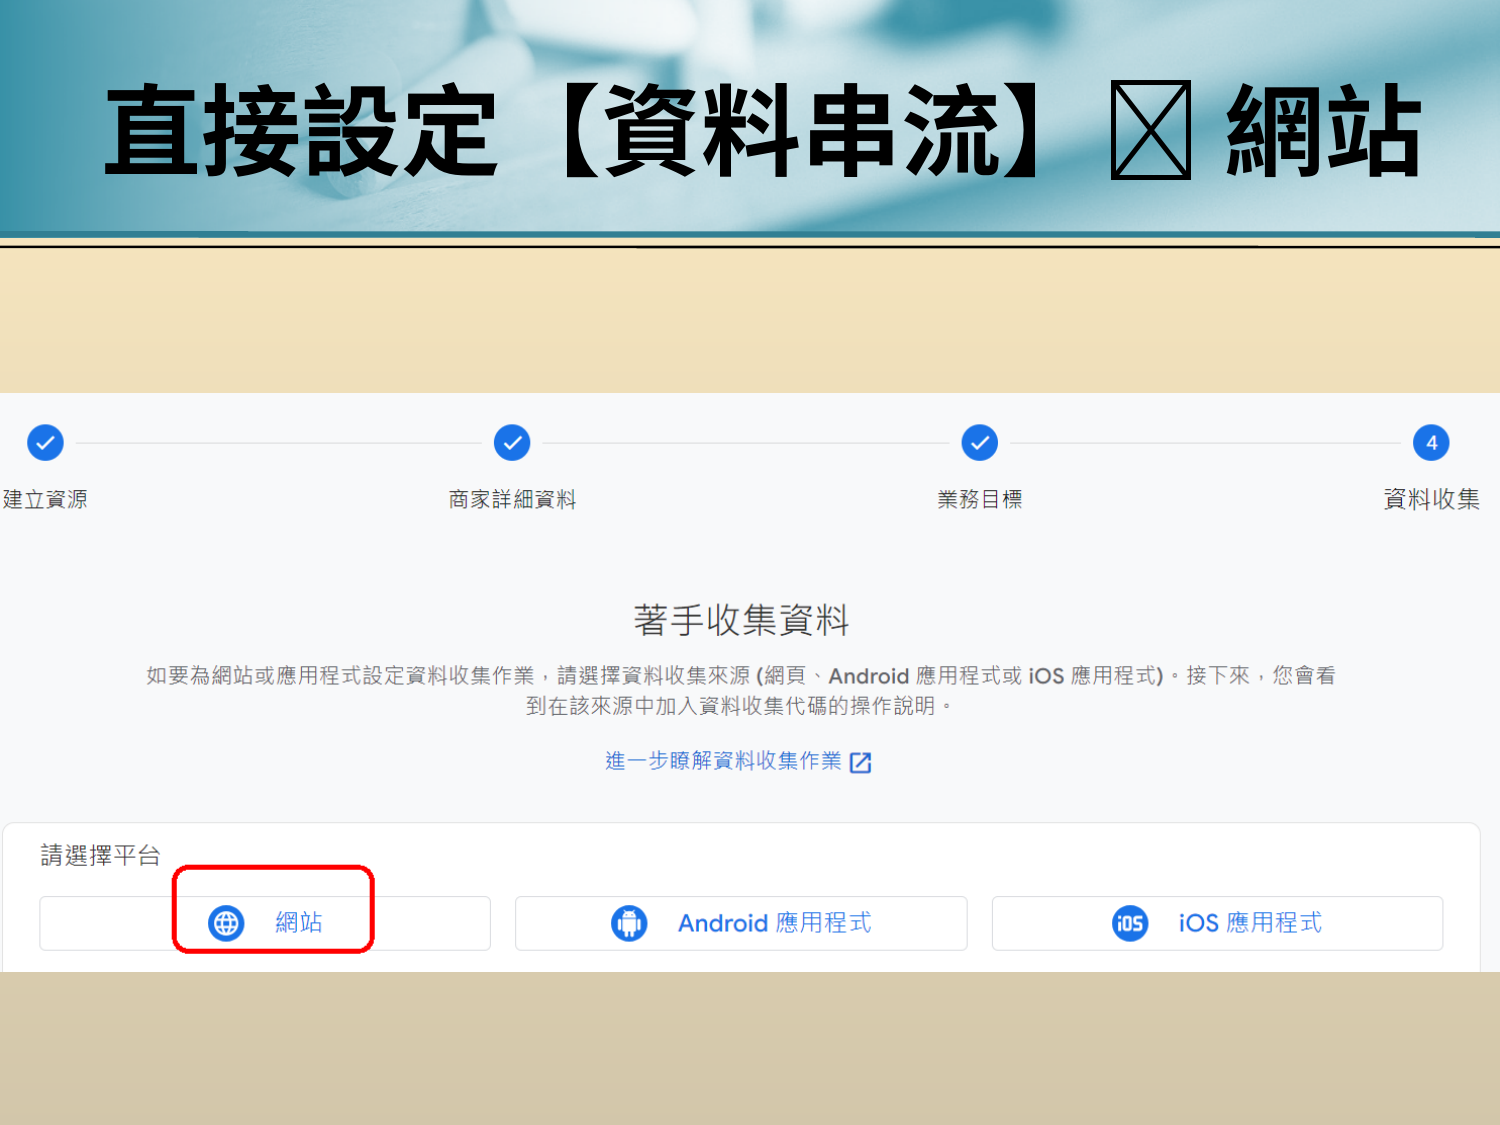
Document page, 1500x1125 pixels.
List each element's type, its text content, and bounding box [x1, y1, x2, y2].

title 直接設定【資料串流】 網站 [45, 24, 1481, 233]
picture [0, 393, 1500, 972]
